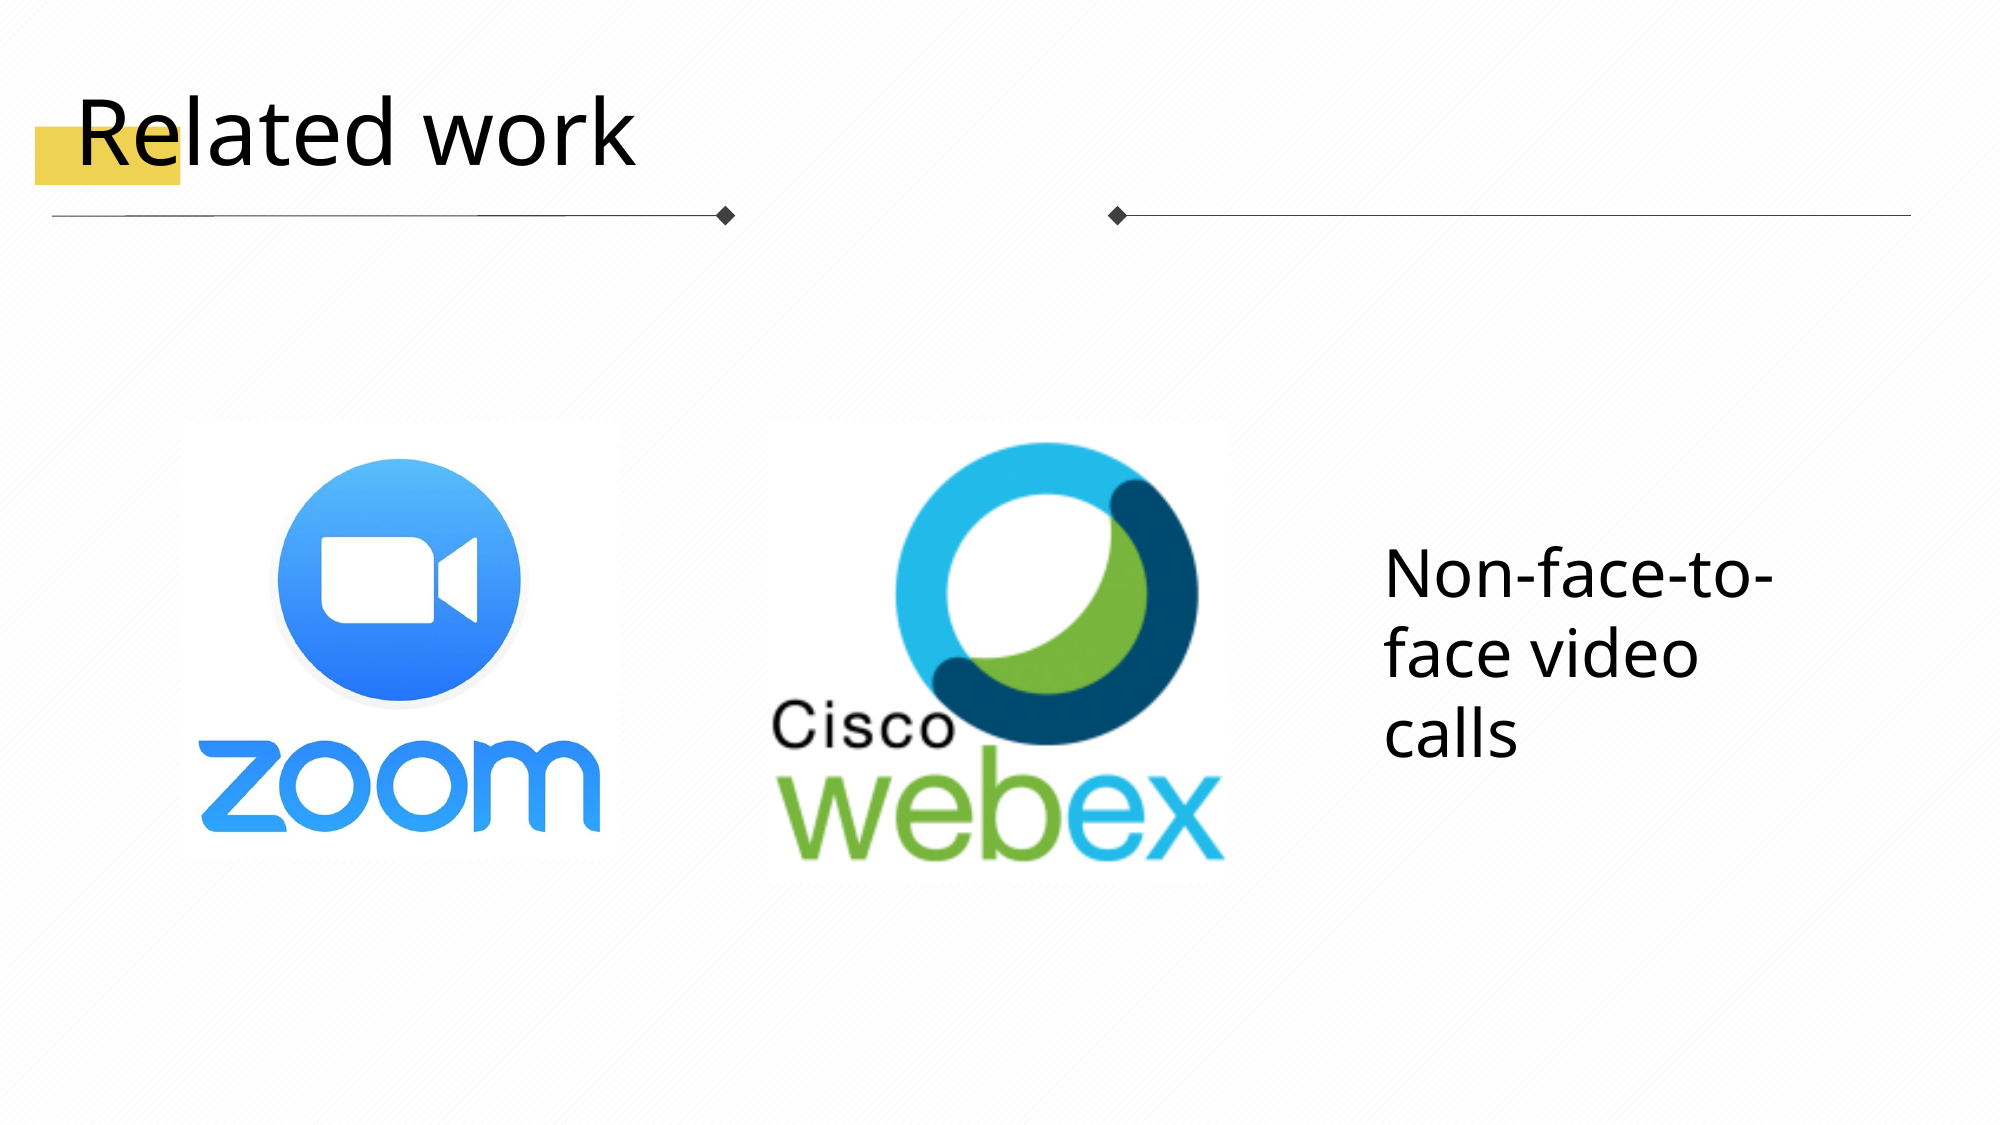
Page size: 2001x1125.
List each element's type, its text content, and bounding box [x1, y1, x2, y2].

text_box [34, 126, 59, 186]
picture [180, 422, 618, 859]
text_box [714, 204, 737, 227]
picture [769, 422, 1230, 883]
text_box Related work [59, 66, 812, 191]
text_box Non-face-to-face video calls [1368, 523, 1806, 779]
text_box [1106, 204, 1129, 227]
